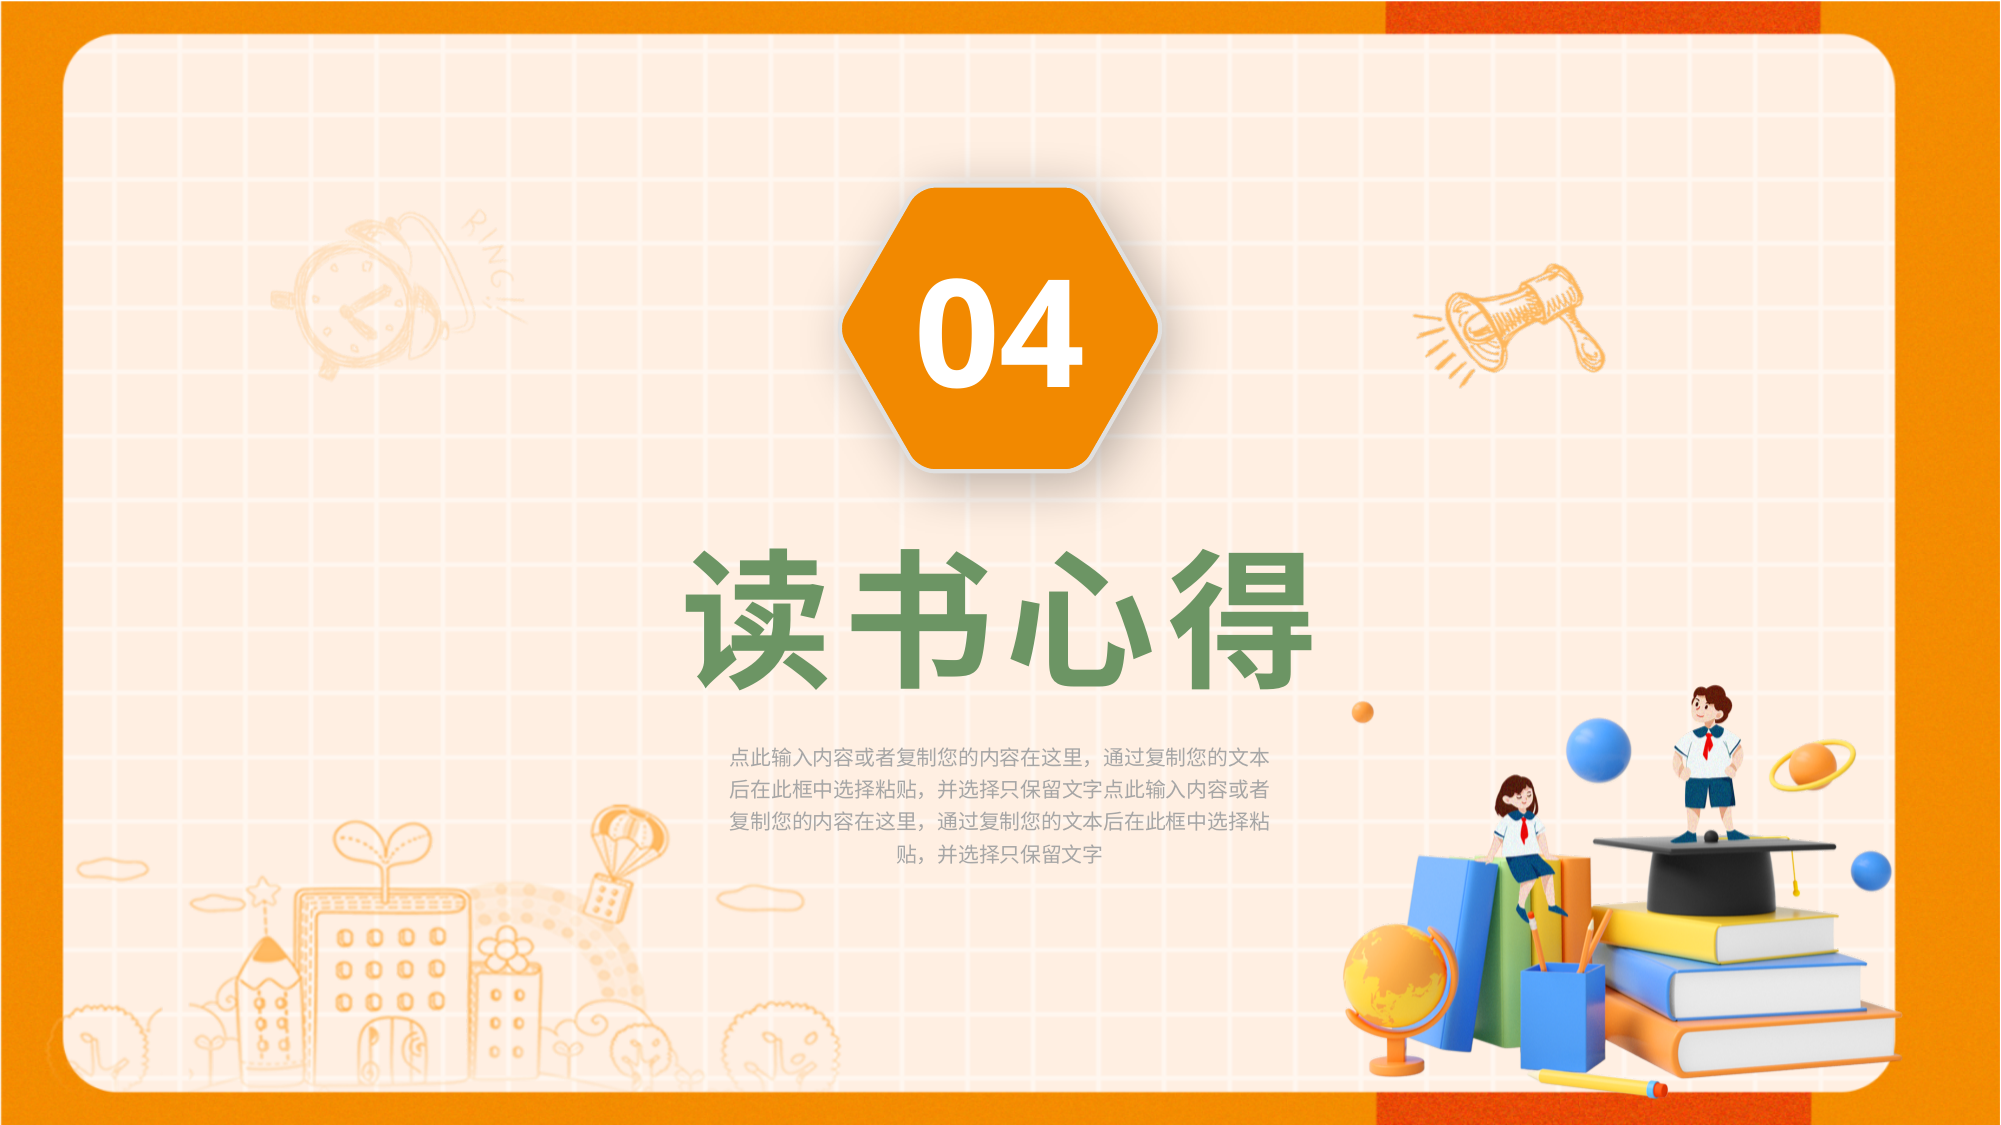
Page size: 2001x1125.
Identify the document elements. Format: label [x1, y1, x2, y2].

text_box [0, 0, 2000, 1125]
text_box [235, 185, 1765, 876]
